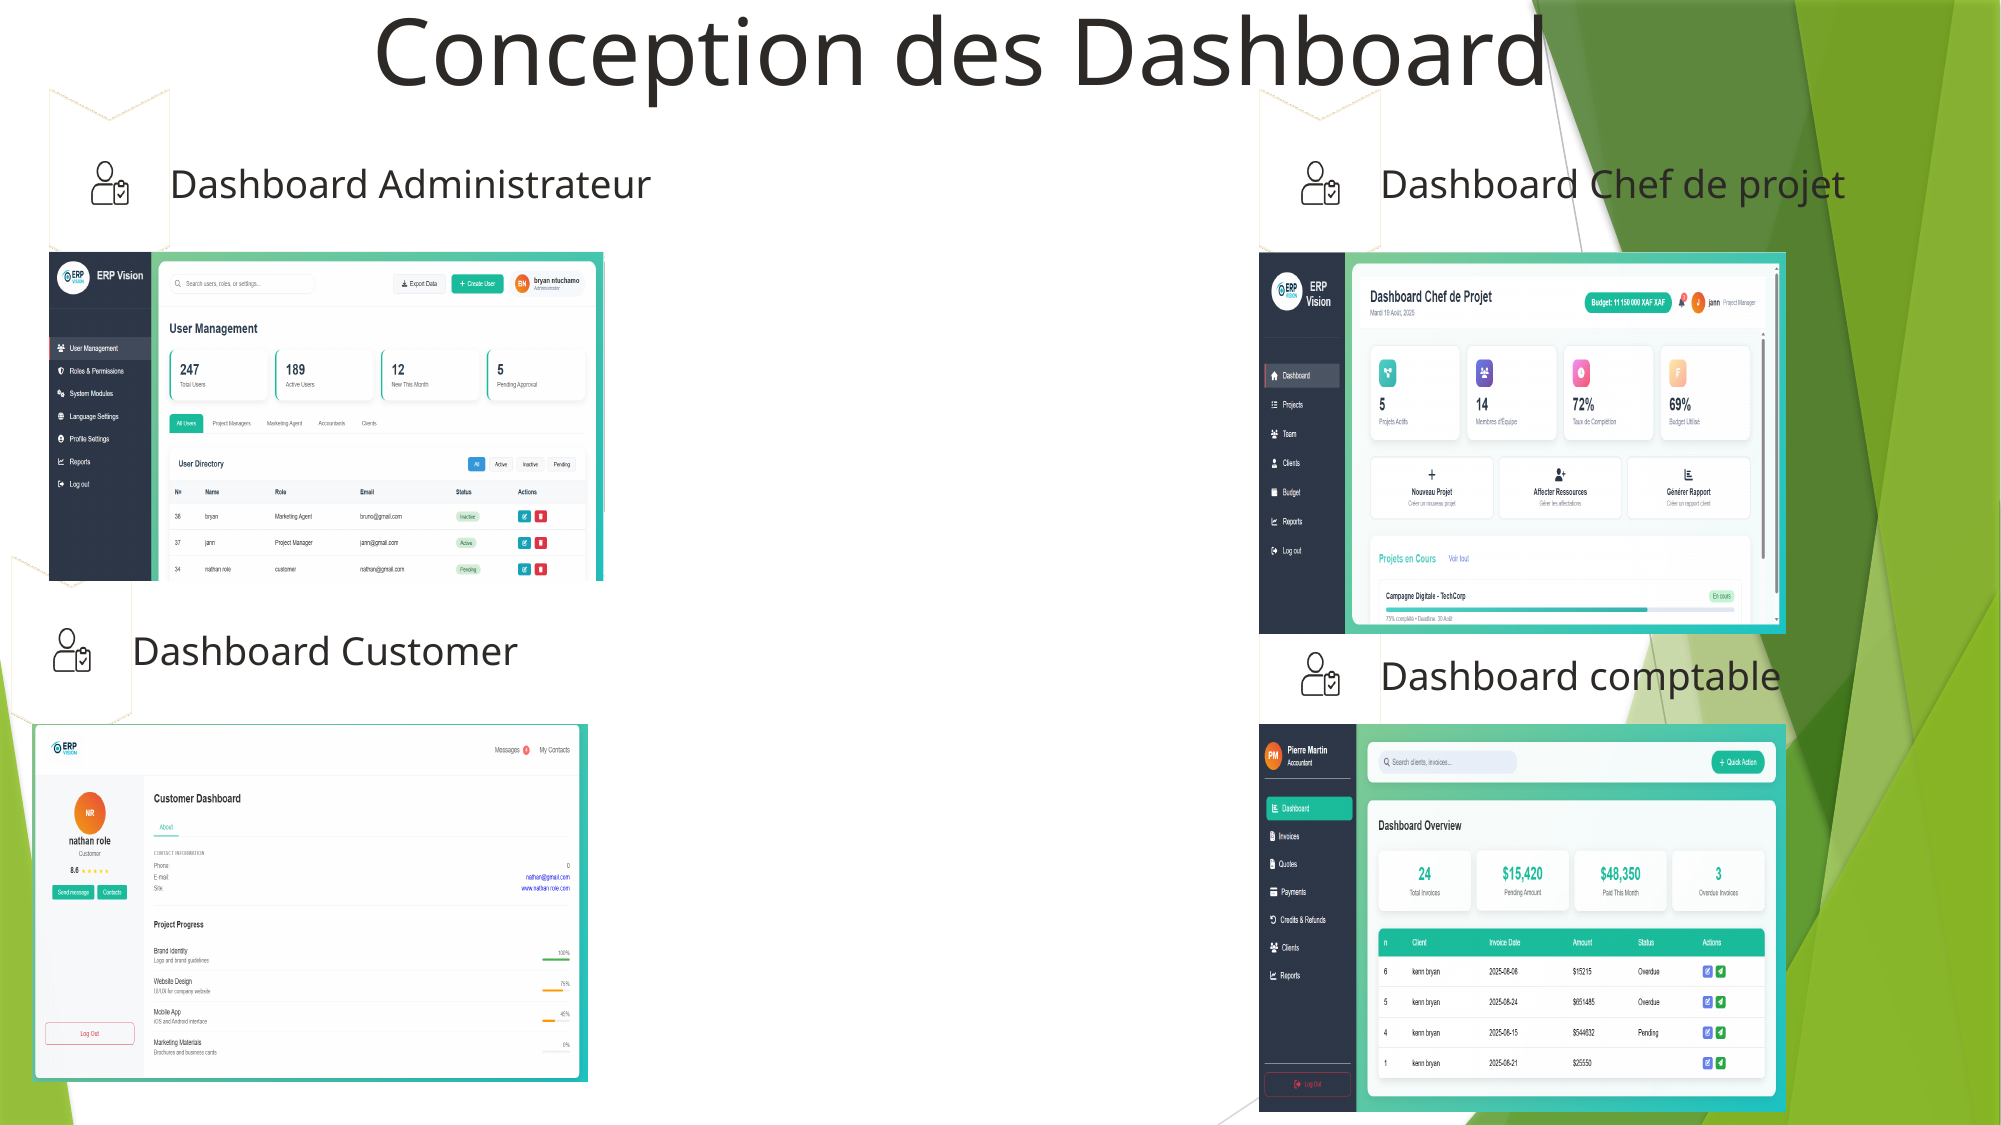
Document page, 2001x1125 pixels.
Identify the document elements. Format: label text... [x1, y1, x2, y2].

text_box Dashboard Administrateur [175, 158, 620, 207]
text_box Dashboard Chef de projet [1385, 158, 1925, 207]
picture [10, 88, 605, 1082]
text_box Dashboard Customer [138, 625, 658, 675]
text_box Dashboard comptable [1385, 649, 1815, 699]
text_box Conception des Dashboard [326, 0, 1573, 112]
picture [1259, 88, 1786, 1113]
